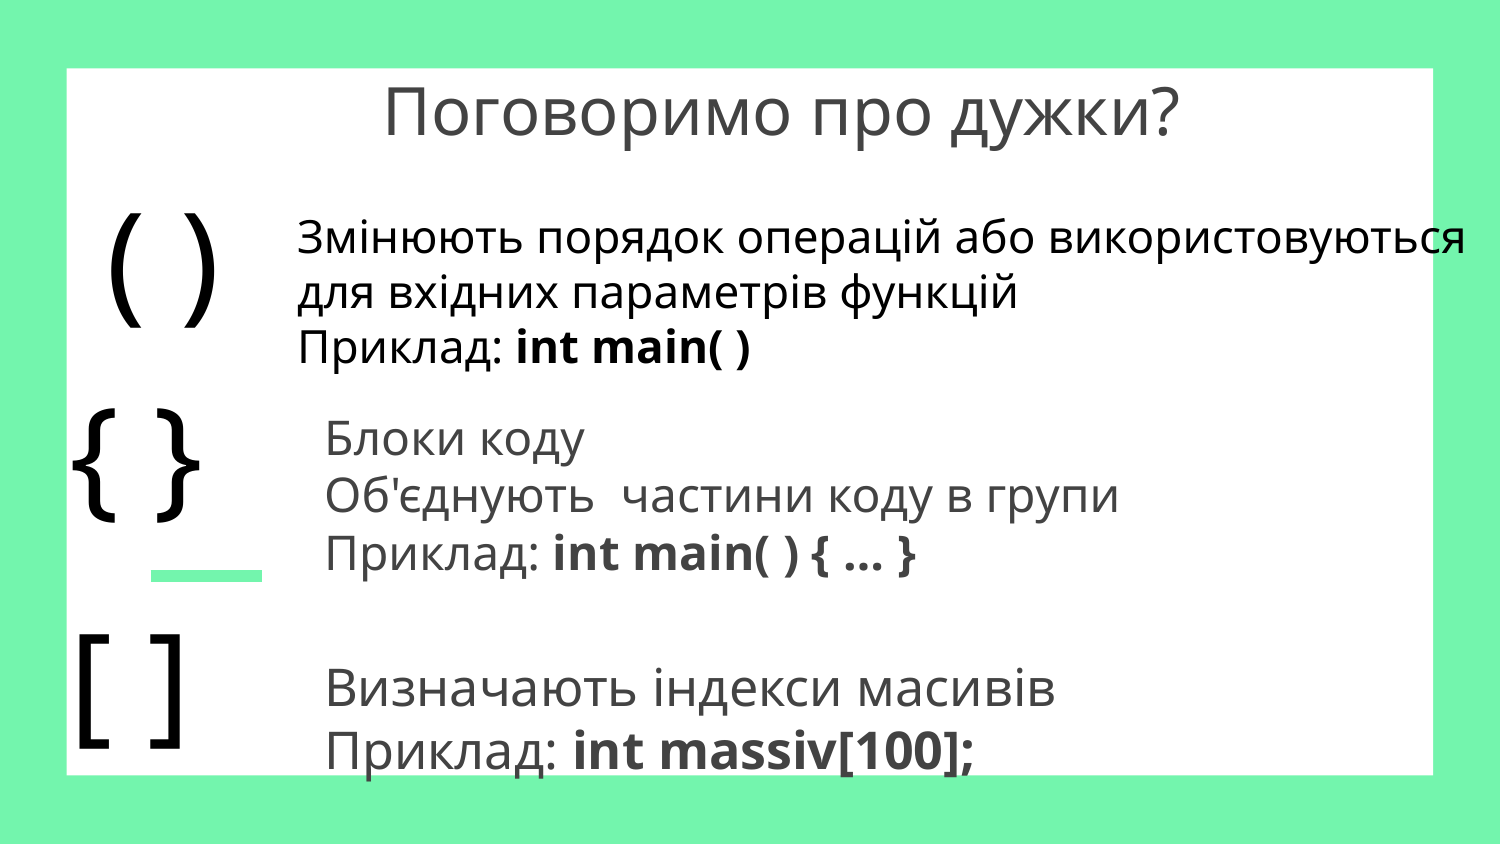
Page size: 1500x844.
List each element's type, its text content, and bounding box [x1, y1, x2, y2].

text_box { } [54, 356, 256, 558]
text_box Визначають індекси масивів Приклад: int massiv[100]; [309, 639, 1272, 734]
text_box Змінюють порядок операцій або використовуються для вхідних параметрів функцій Приклад: int main( ) [282, 192, 1500, 364]
text_box Блоки коду Об'єднують частини коду в групи Приклад: int main( ) { … } [309, 392, 1272, 523]
text_box Поговоримо про дужки? [91, 53, 1490, 148]
text_box [ ] [54, 582, 256, 791]
text_box ( ) [91, 161, 245, 345]
